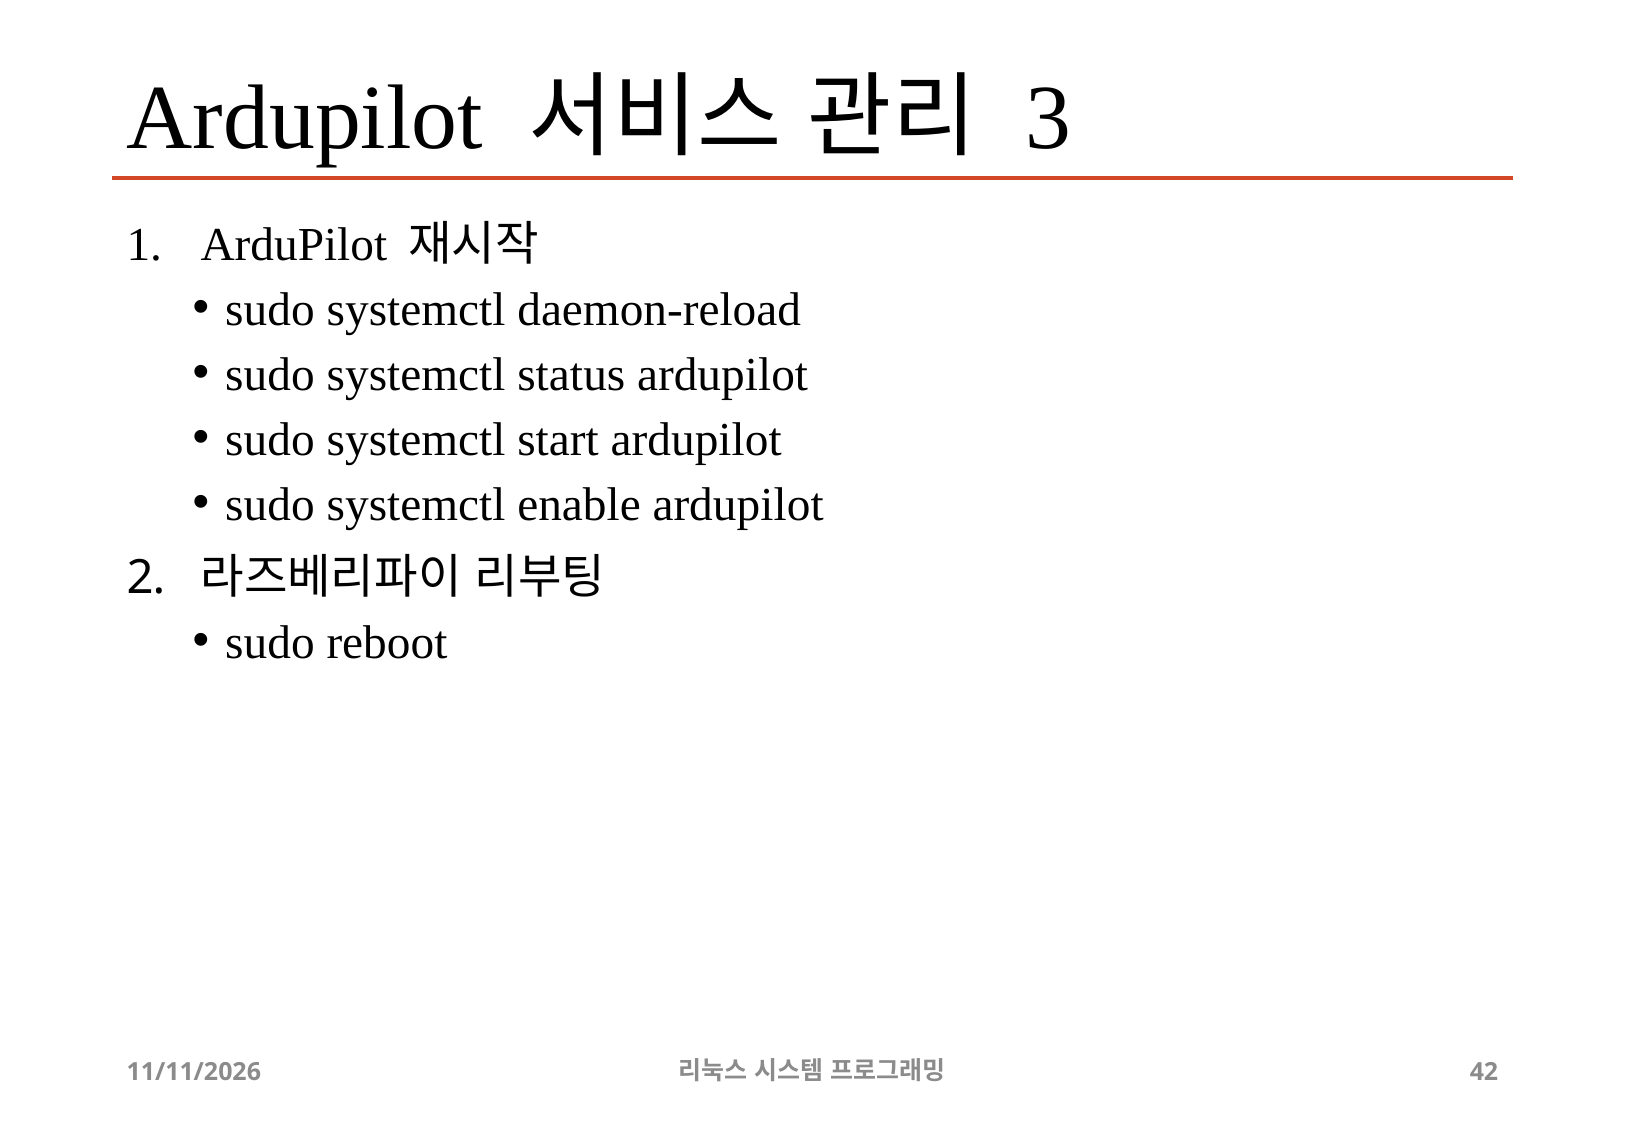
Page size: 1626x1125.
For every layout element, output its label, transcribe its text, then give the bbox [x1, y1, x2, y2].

list ArduPilot 재시작 sudo systemctl daemon-reload sudo systemctl status ardupilot sudo systemctl start ardupilot sudo systemctl enable ardupilot 라즈베리파이 리부팅 sudo reboot [111, 205, 1514, 676]
slide_number 42 [1433, 1042, 1514, 1103]
footer 리눅스 시스템 프로그래밍 [538, 1042, 1087, 1103]
title Ardupilot 서비스 관리 3 [111, 59, 1514, 179]
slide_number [111, 1042, 303, 1103]
